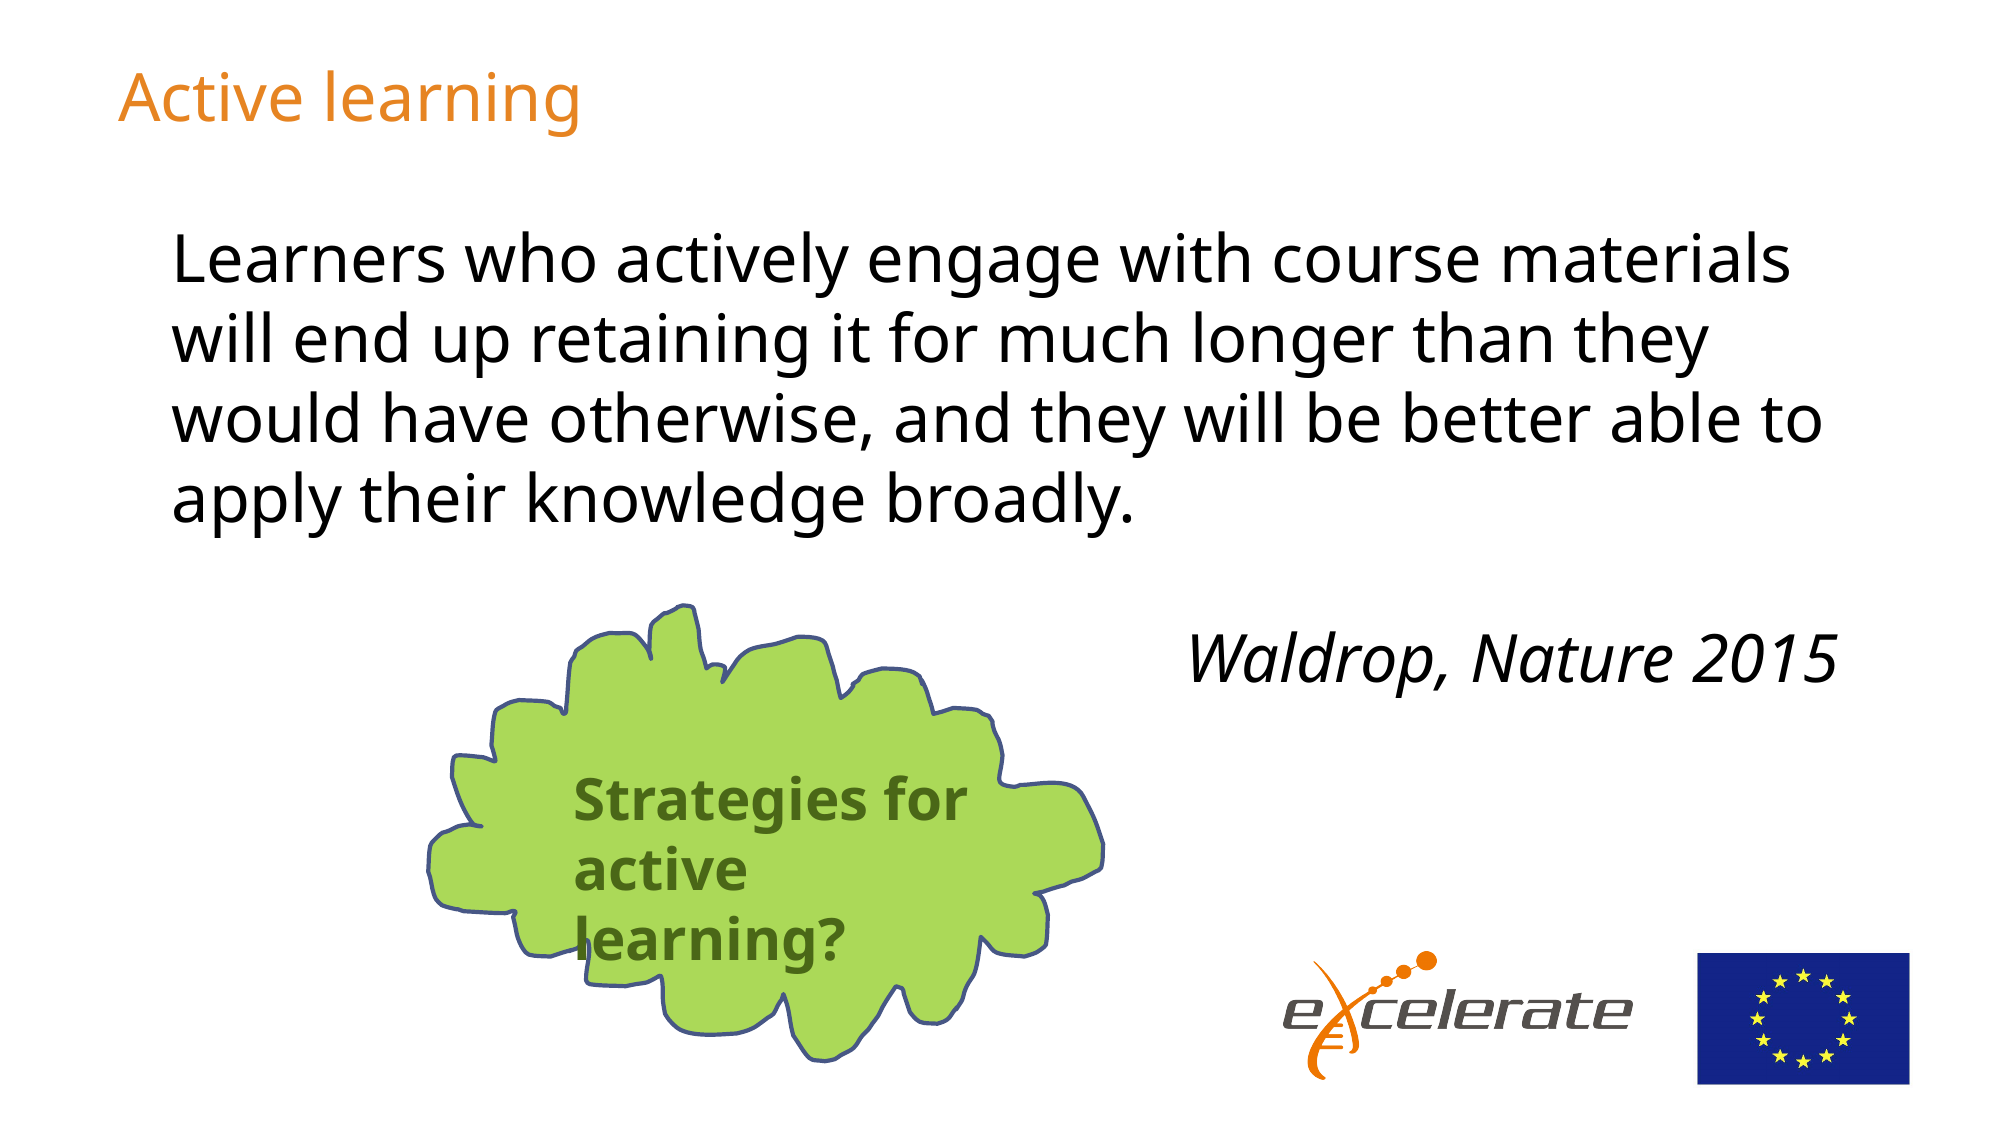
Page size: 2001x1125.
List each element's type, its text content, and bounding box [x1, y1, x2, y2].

picture [1283, 951, 1633, 1080]
title Active learning [118, 54, 1902, 138]
text_box Learners who actively engage with course materials will end up retaining it for much longer than they would have otherwise, and they will be better able to apply their knowledge broadly. Waldrop, Nature 2015 [81, 201, 1855, 912]
text_box Strategies for active learning? [558, 755, 1003, 980]
text_box [583, 980, 657, 989]
text_box [659, 980, 973, 1064]
text_box [1003, 780, 1106, 959]
text_box [426, 603, 1005, 959]
picture [1693, 949, 1913, 1088]
